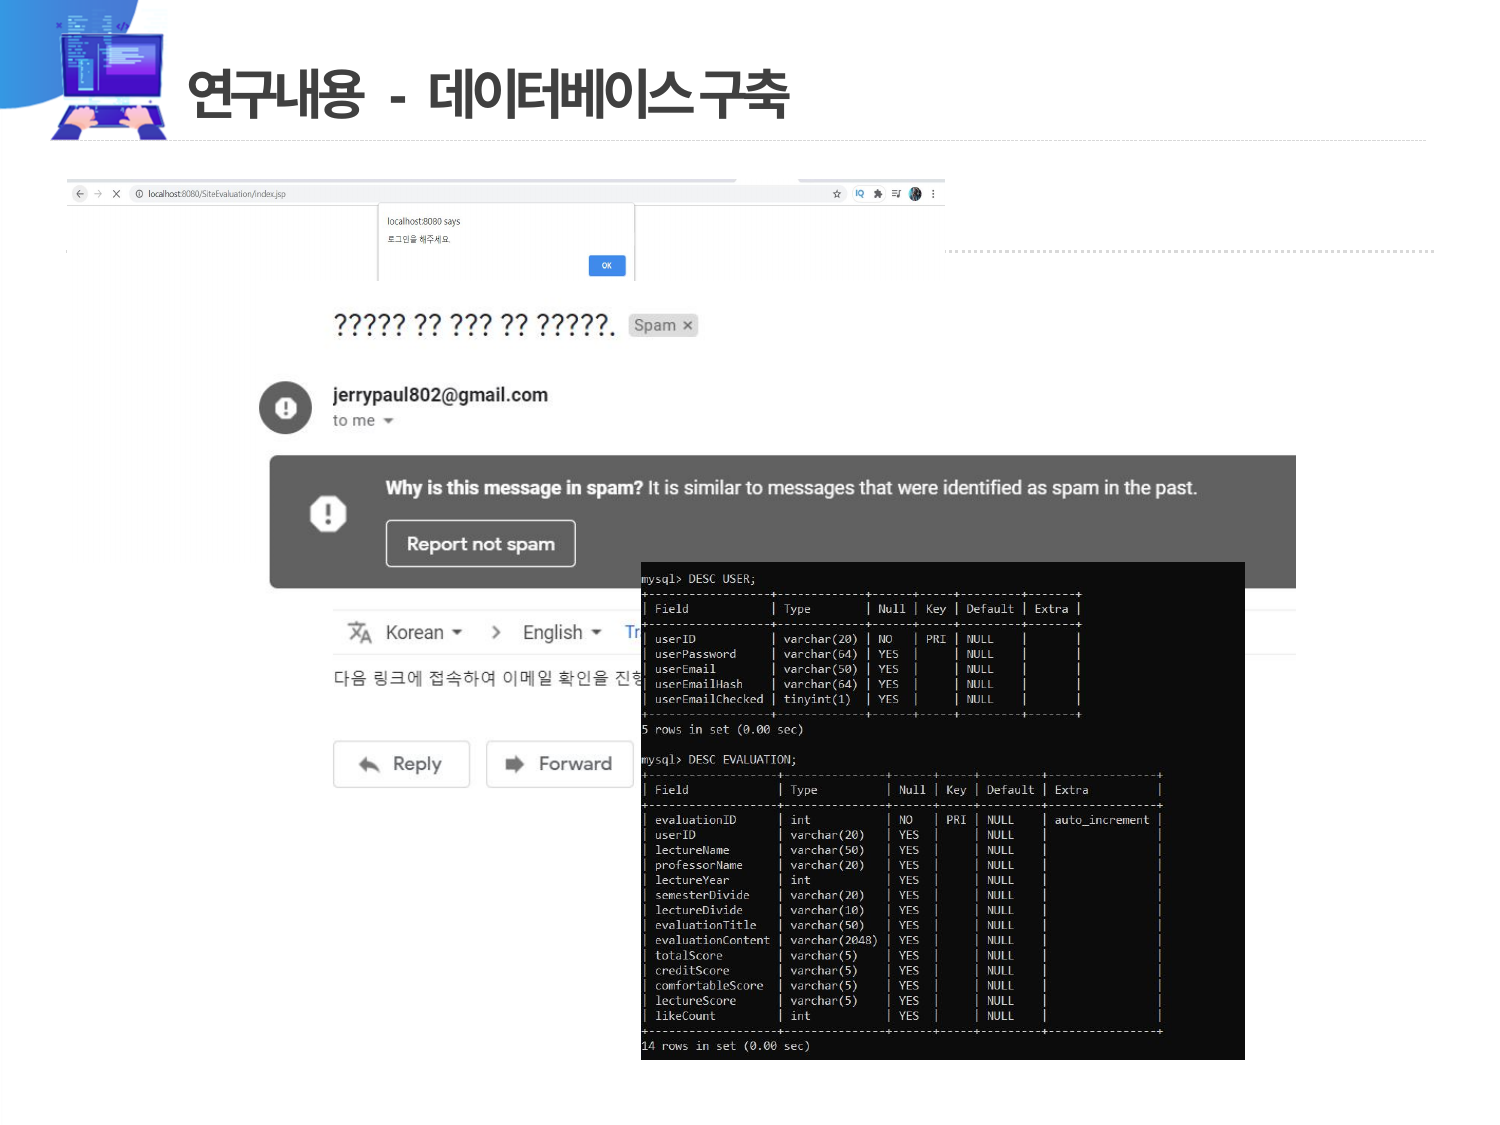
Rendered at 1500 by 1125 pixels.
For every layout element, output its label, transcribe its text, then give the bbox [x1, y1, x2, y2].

picture [0, 0, 1500, 1125]
title 연구내용 - 데이터베이스 구축 [171, 55, 821, 140]
